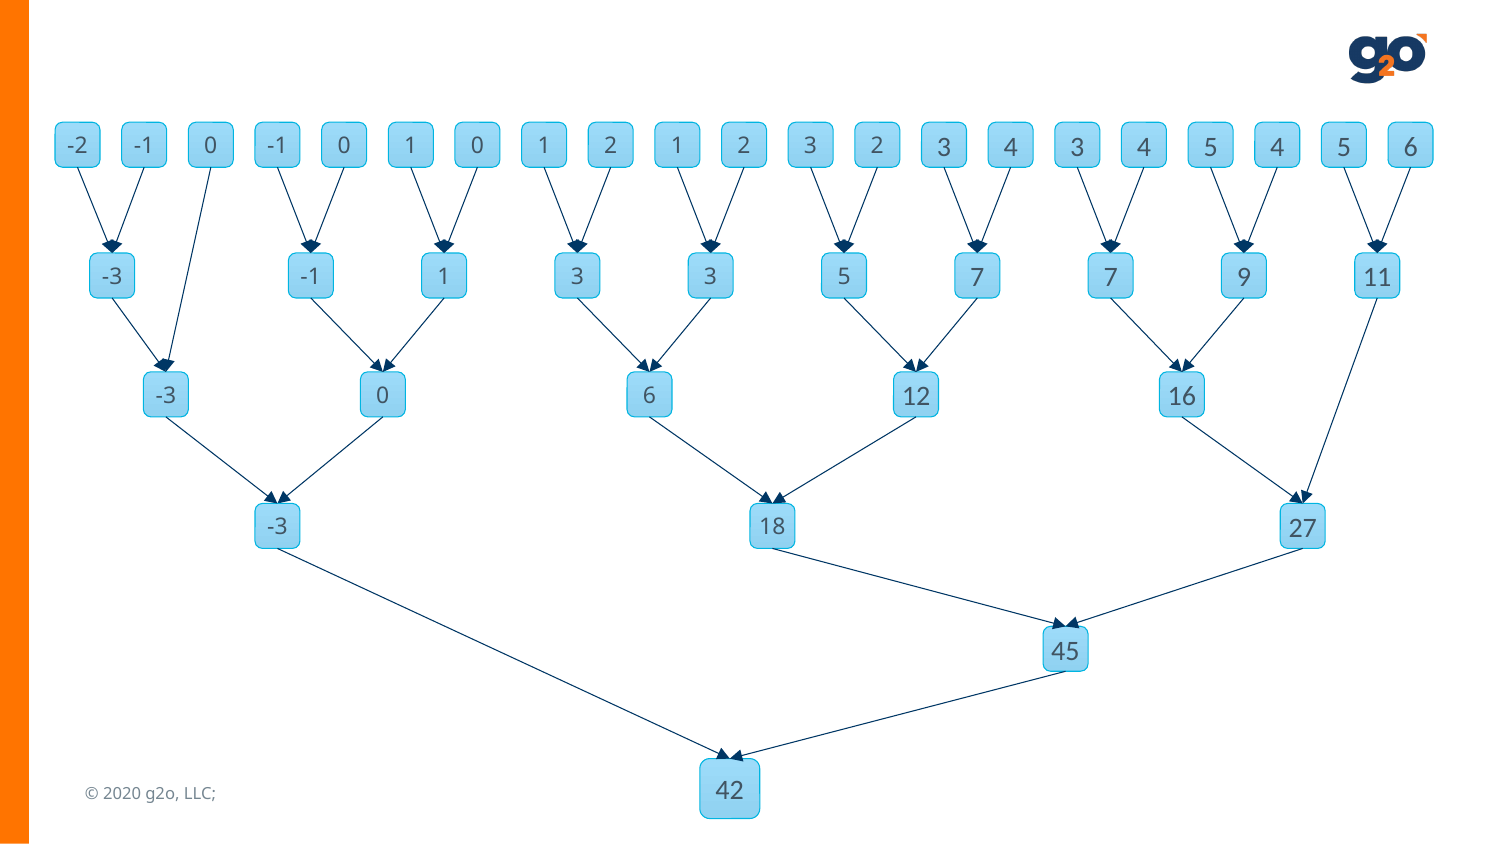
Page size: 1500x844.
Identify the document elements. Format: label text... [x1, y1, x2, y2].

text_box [1110, 167, 1144, 254]
text_box -2 [54, 121, 101, 168]
text_box 2 [721, 121, 768, 168]
text_box -1 [254, 121, 301, 168]
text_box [278, 416, 383, 504]
text_box 0 [187, 121, 234, 168]
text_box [843, 298, 915, 372]
text_box 1 [421, 254, 468, 299]
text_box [577, 298, 649, 372]
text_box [1343, 167, 1378, 254]
text_box 2 [587, 121, 634, 168]
text_box 27 [1279, 504, 1326, 549]
text_box 7 [954, 254, 1001, 299]
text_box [977, 167, 1011, 254]
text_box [277, 548, 730, 759]
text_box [649, 298, 711, 372]
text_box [915, 298, 978, 372]
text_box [810, 167, 843, 254]
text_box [943, 167, 977, 254]
text_box 18 [749, 504, 796, 549]
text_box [112, 167, 145, 254]
text_box 0 [321, 121, 368, 168]
text_box 6 [626, 372, 673, 418]
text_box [1210, 167, 1243, 254]
text_box 1 [521, 121, 568, 168]
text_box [649, 416, 772, 504]
text_box 6 [1387, 121, 1434, 168]
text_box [277, 167, 310, 254]
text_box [710, 167, 744, 254]
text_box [577, 167, 611, 254]
text_box 4 [1254, 121, 1301, 168]
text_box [543, 167, 577, 254]
footer © 2020 g2o, LLC; [69, 771, 469, 817]
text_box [677, 167, 710, 254]
text_box 9 [1220, 254, 1267, 299]
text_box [165, 416, 278, 504]
text_box -1 [287, 254, 334, 299]
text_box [1065, 548, 1303, 627]
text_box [112, 298, 166, 372]
text_box 4 [1120, 121, 1167, 168]
text_box -1 [121, 121, 168, 168]
text_box -3 [89, 254, 136, 299]
text_box 0 [359, 372, 406, 418]
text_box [77, 167, 112, 254]
text_box 4 [987, 121, 1034, 168]
text_box 5 [1187, 121, 1234, 168]
text_box 3 [787, 121, 834, 168]
text_box 7 [1087, 254, 1134, 299]
text_box 11 [1354, 254, 1401, 299]
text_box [1378, 167, 1411, 254]
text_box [772, 416, 917, 504]
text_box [1110, 298, 1181, 372]
text_box 5 [820, 254, 868, 299]
text_box 1 [654, 121, 701, 168]
text_box 1 [387, 121, 434, 168]
text_box 2 [854, 121, 901, 168]
text_box 42 [699, 759, 761, 820]
text_box -3 [142, 372, 189, 418]
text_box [410, 167, 444, 254]
text_box 45 [1042, 627, 1089, 672]
text_box 0 [454, 121, 501, 168]
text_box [772, 548, 1065, 627]
text_box 3 [554, 254, 601, 299]
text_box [843, 167, 878, 254]
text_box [382, 298, 445, 372]
text_box 3 [687, 254, 734, 299]
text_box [310, 167, 345, 254]
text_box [1181, 416, 1302, 504]
text_box 3 [1054, 121, 1101, 168]
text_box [444, 167, 478, 254]
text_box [1077, 167, 1110, 254]
text_box 16 [1158, 372, 1205, 418]
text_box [1181, 298, 1244, 372]
text_box -3 [254, 504, 301, 549]
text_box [1243, 167, 1278, 254]
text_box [729, 671, 1066, 759]
text_box 12 [892, 372, 940, 418]
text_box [165, 167, 211, 372]
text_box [310, 298, 382, 372]
text_box 5 [1320, 121, 1367, 168]
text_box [1302, 297, 1378, 504]
text_box 3 [920, 121, 968, 168]
